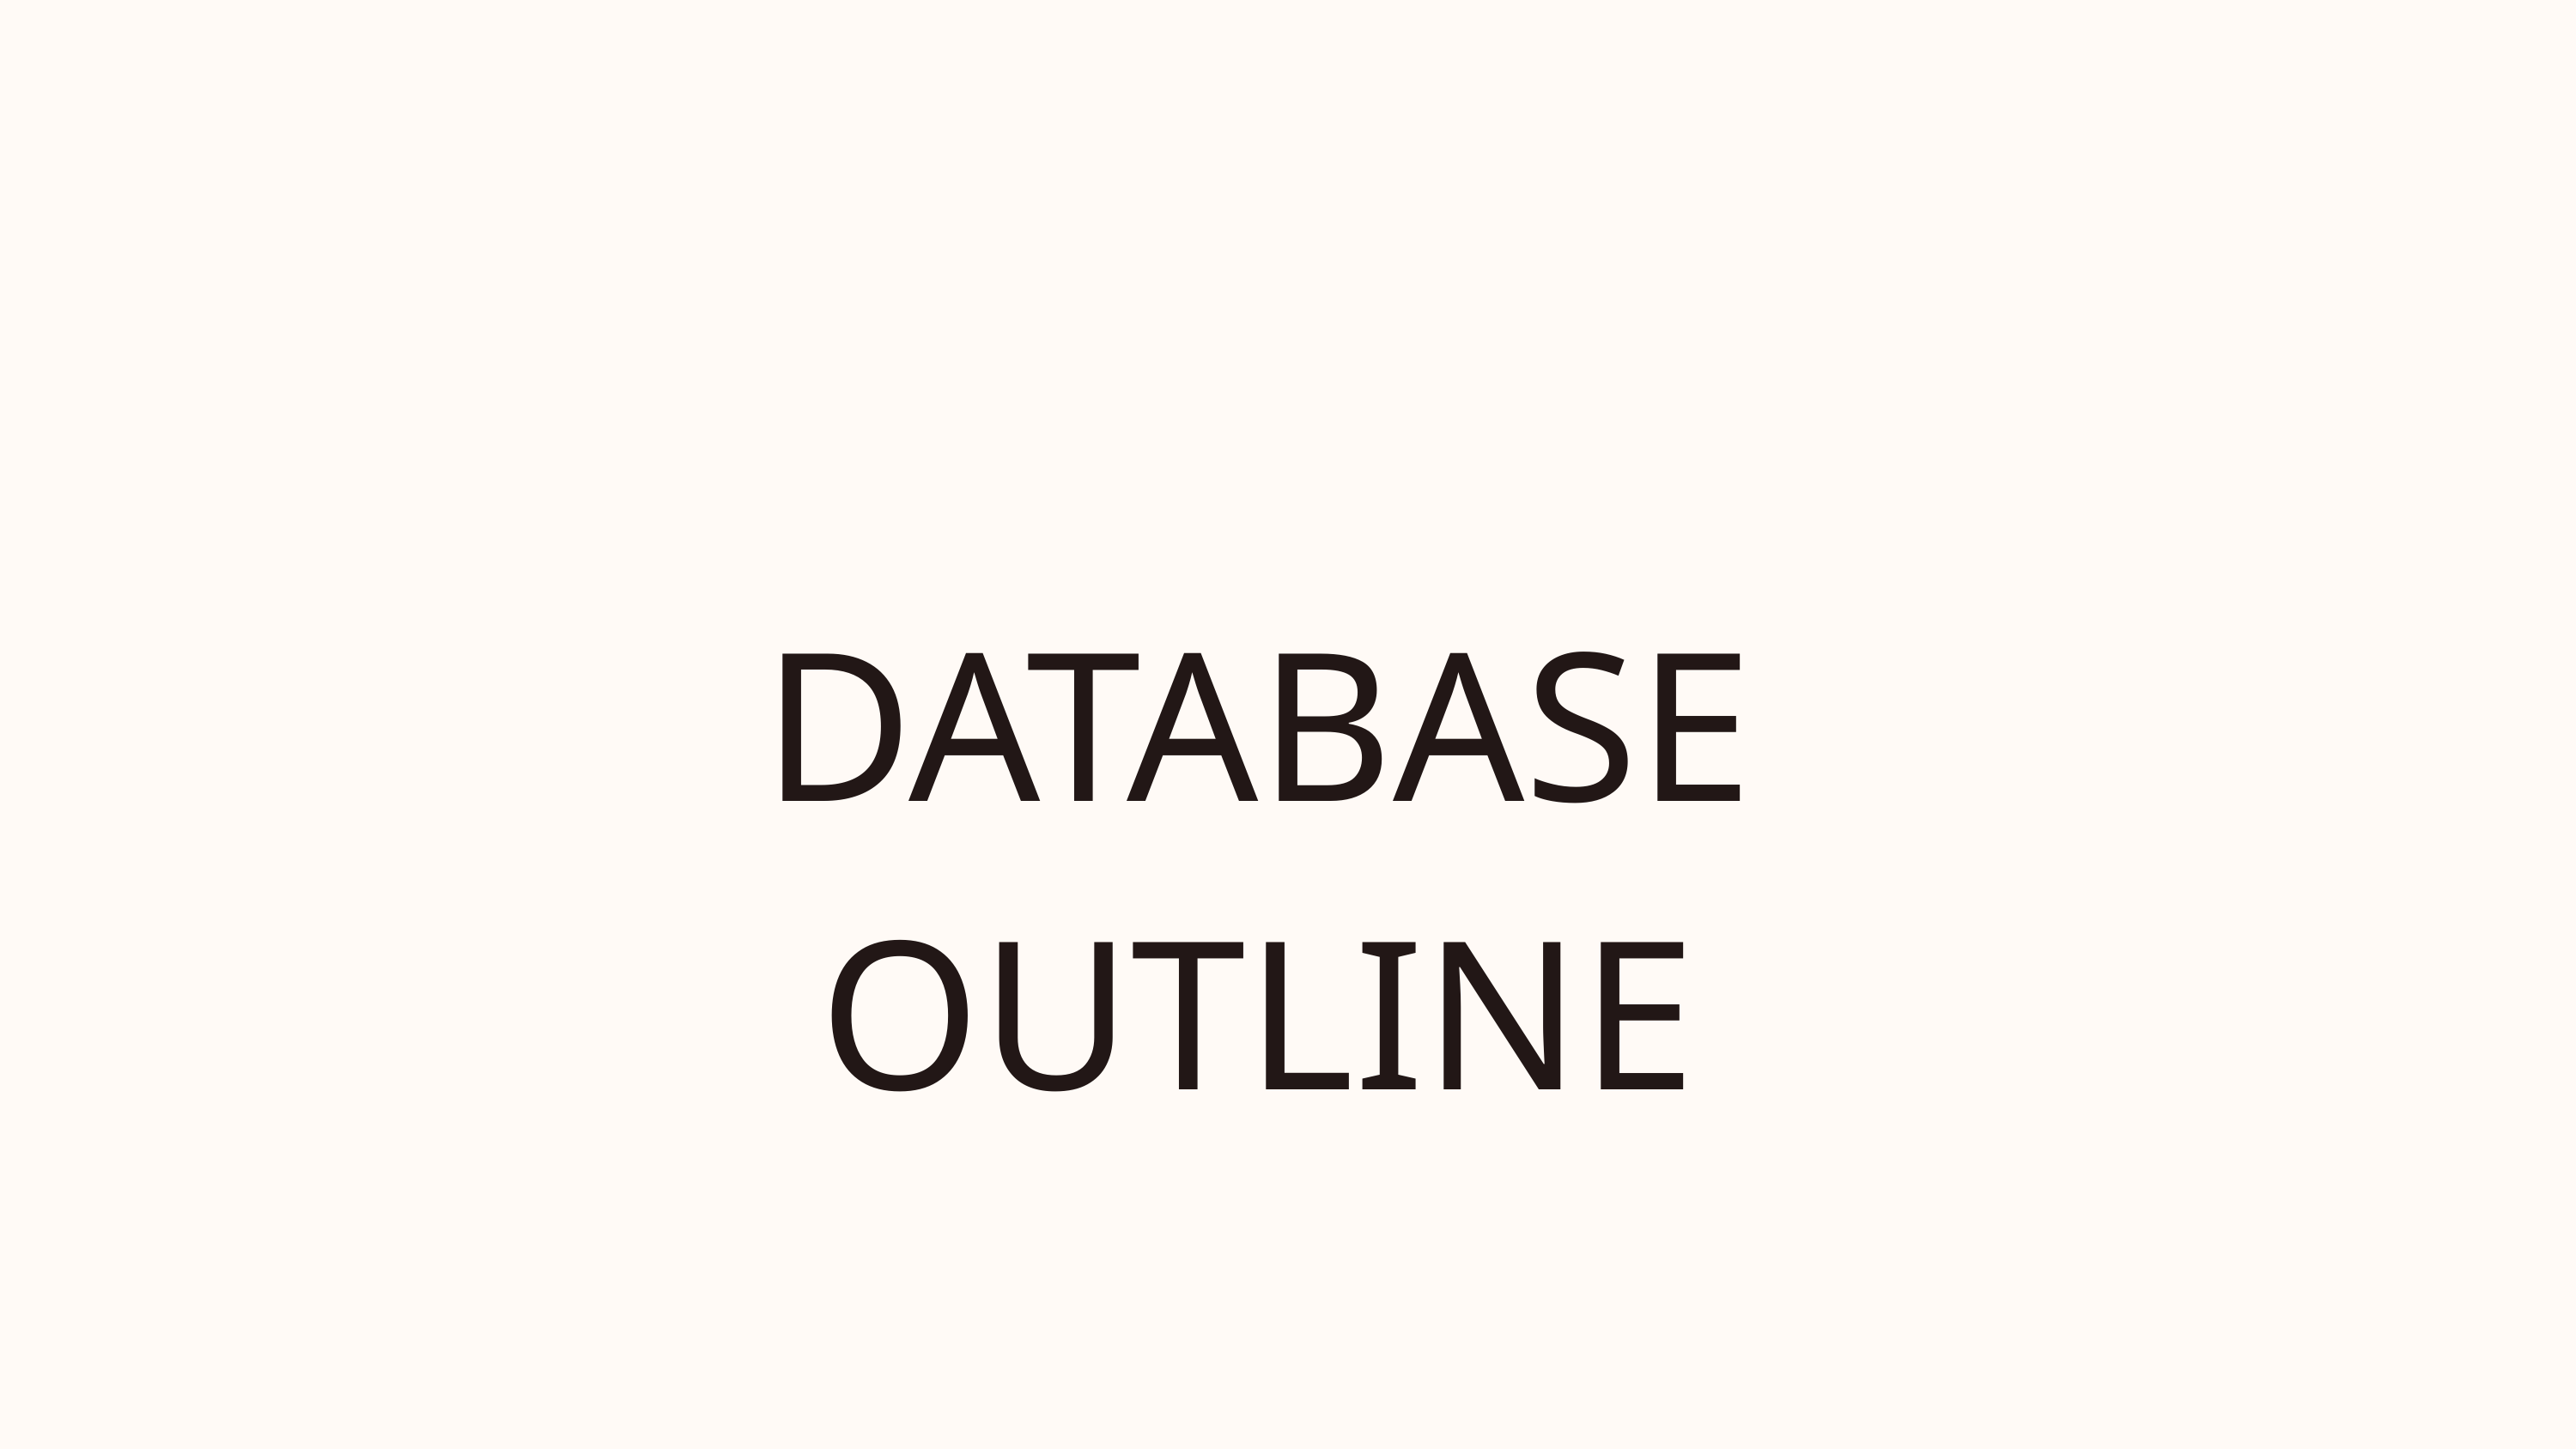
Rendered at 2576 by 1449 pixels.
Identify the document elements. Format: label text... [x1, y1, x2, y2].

text_box DATABASE OUTLINE [412, 554, 2104, 1131]
